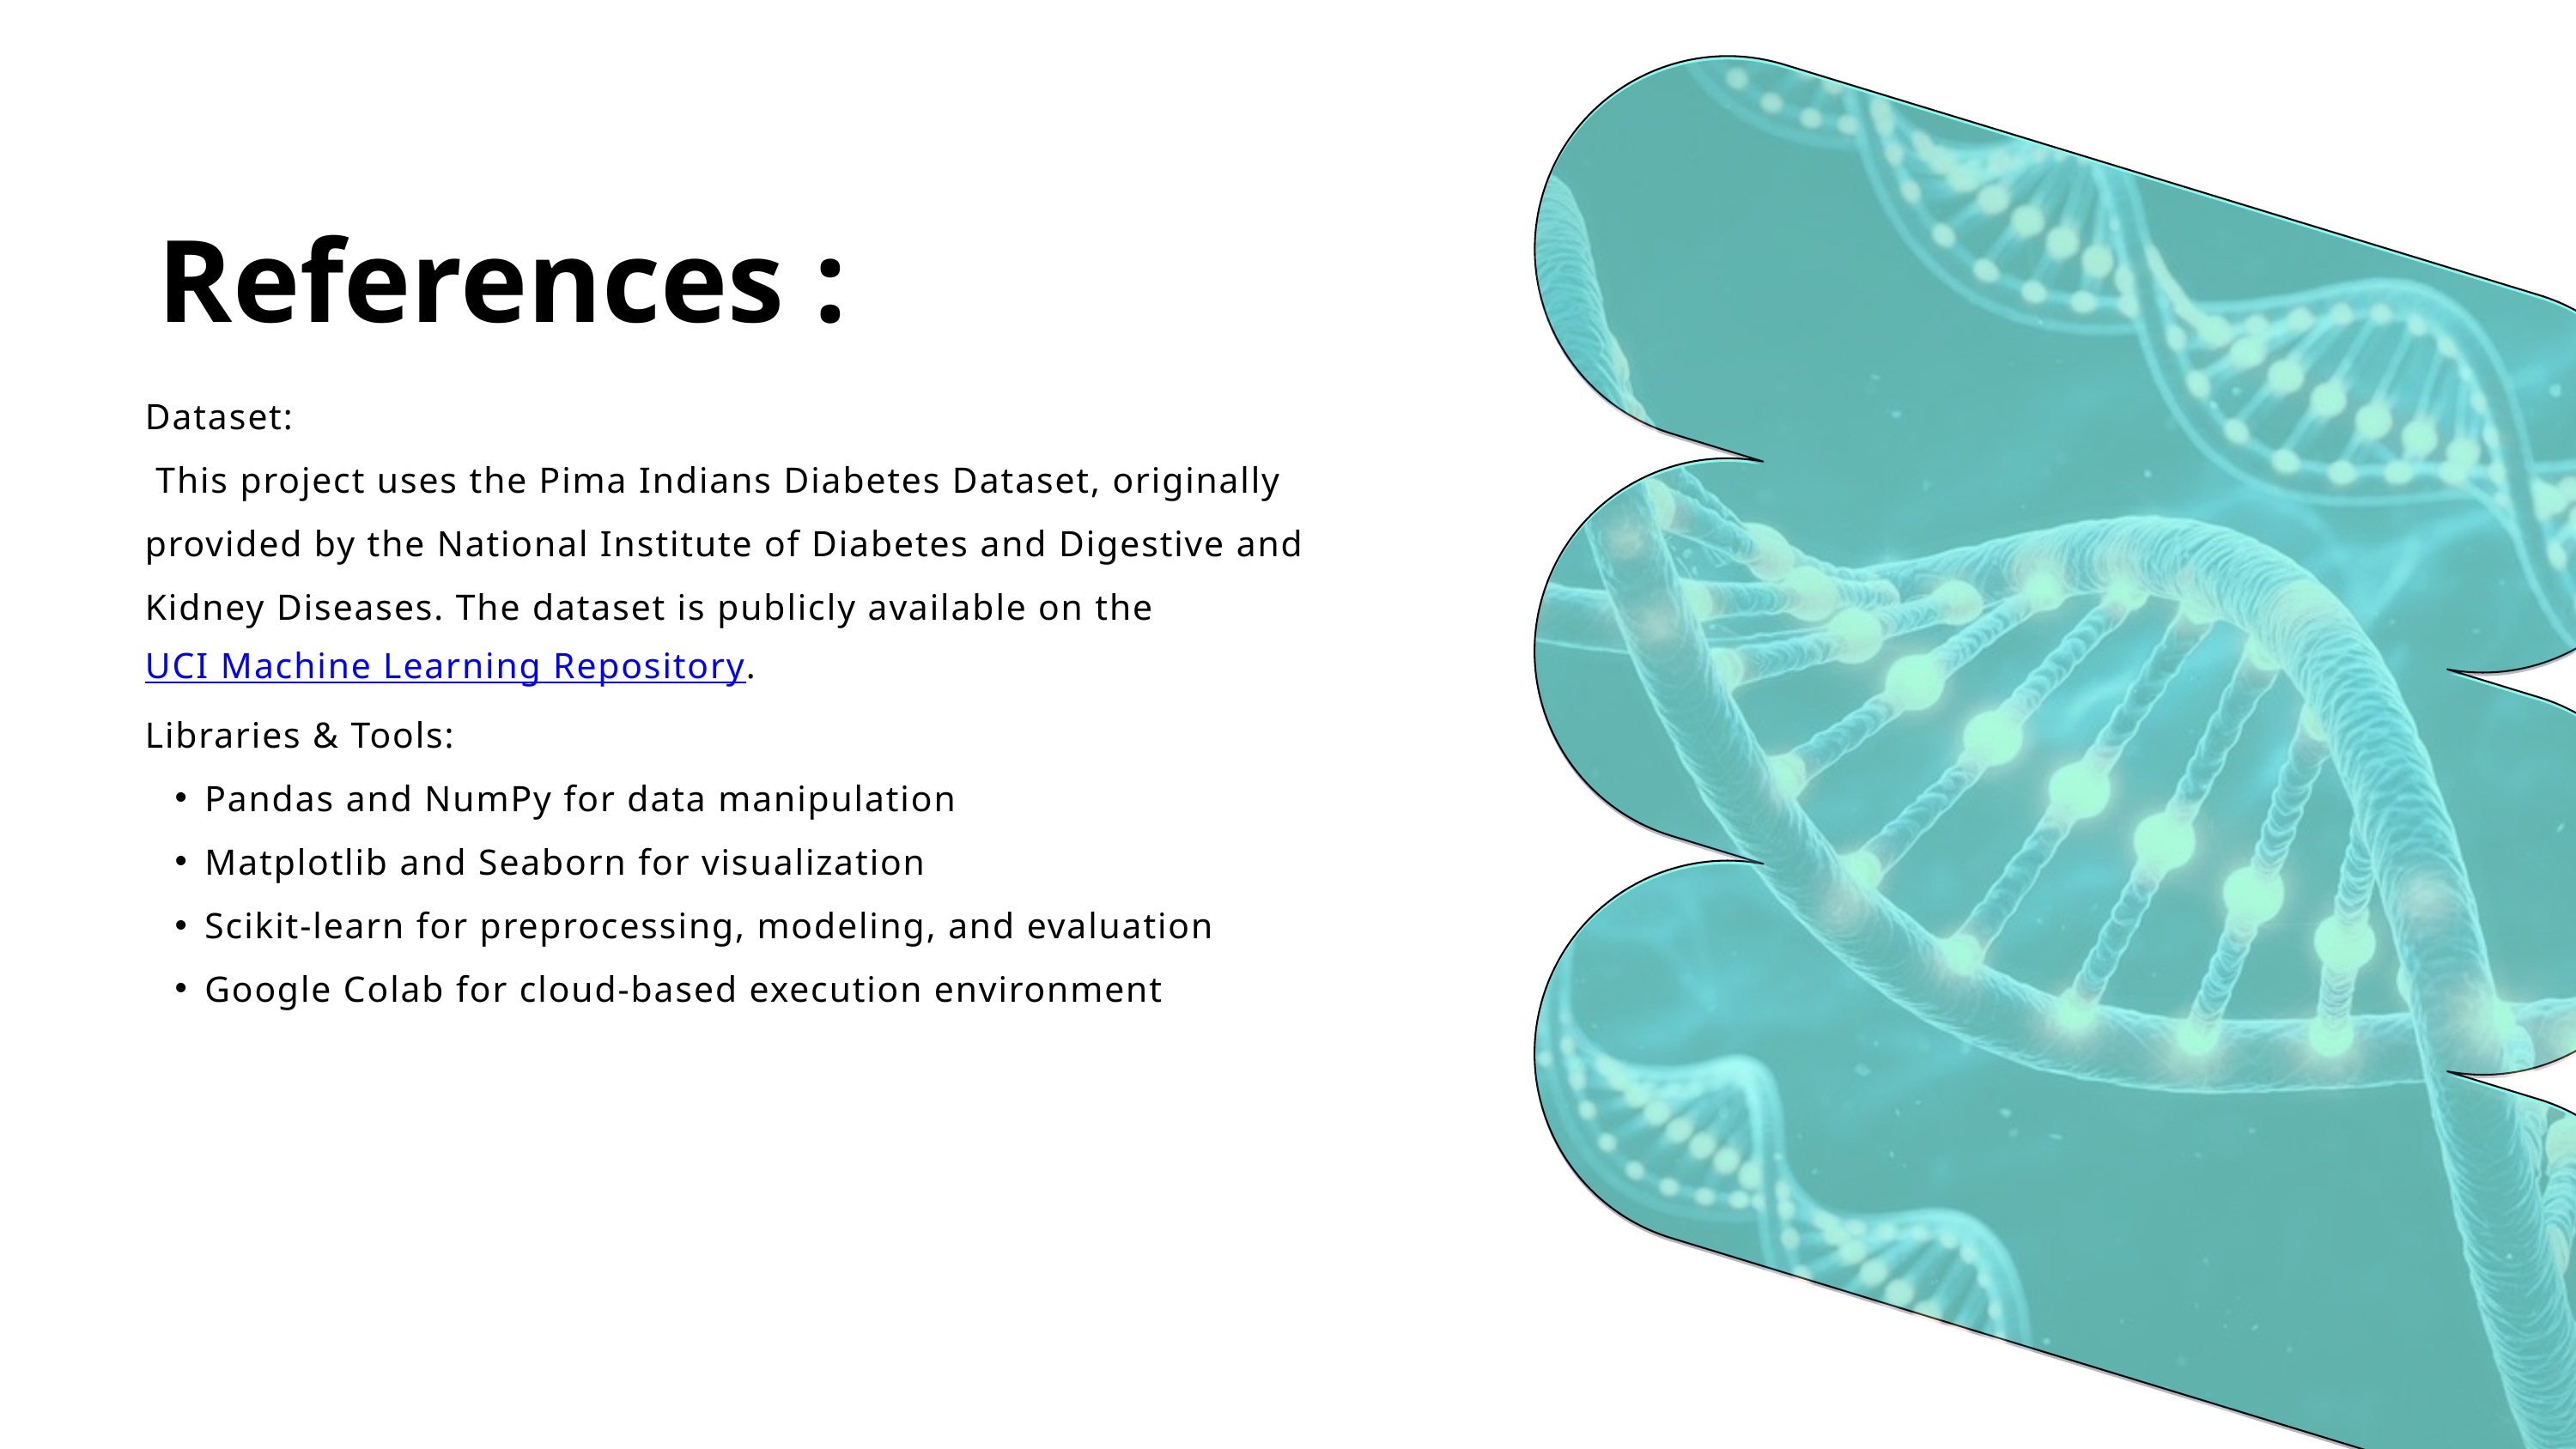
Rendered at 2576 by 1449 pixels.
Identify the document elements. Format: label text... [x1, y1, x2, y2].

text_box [1534, 59, 2576, 1449]
text_box References : [157, 221, 1364, 345]
text_box Dataset: This project uses the Pima Indians Diabetes Dataset, originally provided by the National Institute of Diabetes and Digestive and Kidney Diseases. The dataset is publicly available on the UCI Machine Learning Repository. Libraries & Tools: Pandas and NumPy for data manipulation Matplotlib and Seaborn for visualization Scikit-learn for preprocessing, modeling, and evaluation Google Colab for cloud-based execution environment [144, 373, 1397, 1073]
